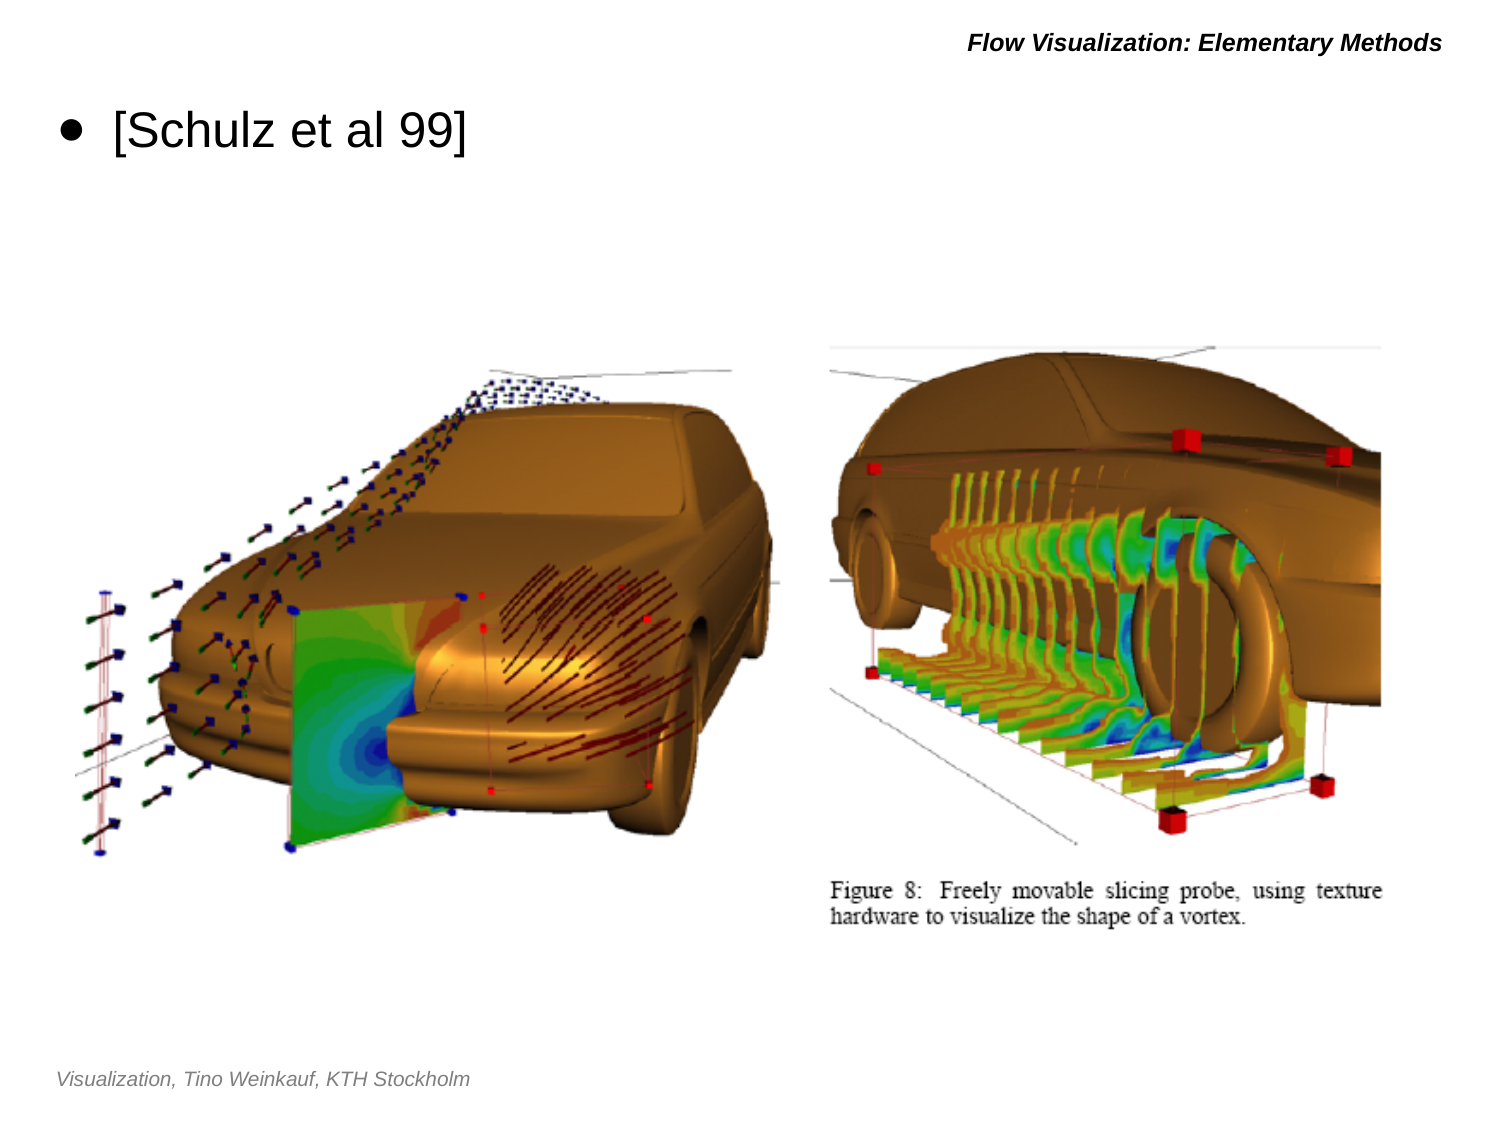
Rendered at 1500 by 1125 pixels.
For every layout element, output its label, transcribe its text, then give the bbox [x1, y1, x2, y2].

title Flow Visualization: Elementary Methods [237, 18, 1460, 67]
picture [824, 306, 1407, 951]
list [Schulz et al 99] [40, 89, 1460, 1036]
picture [74, 357, 788, 881]
